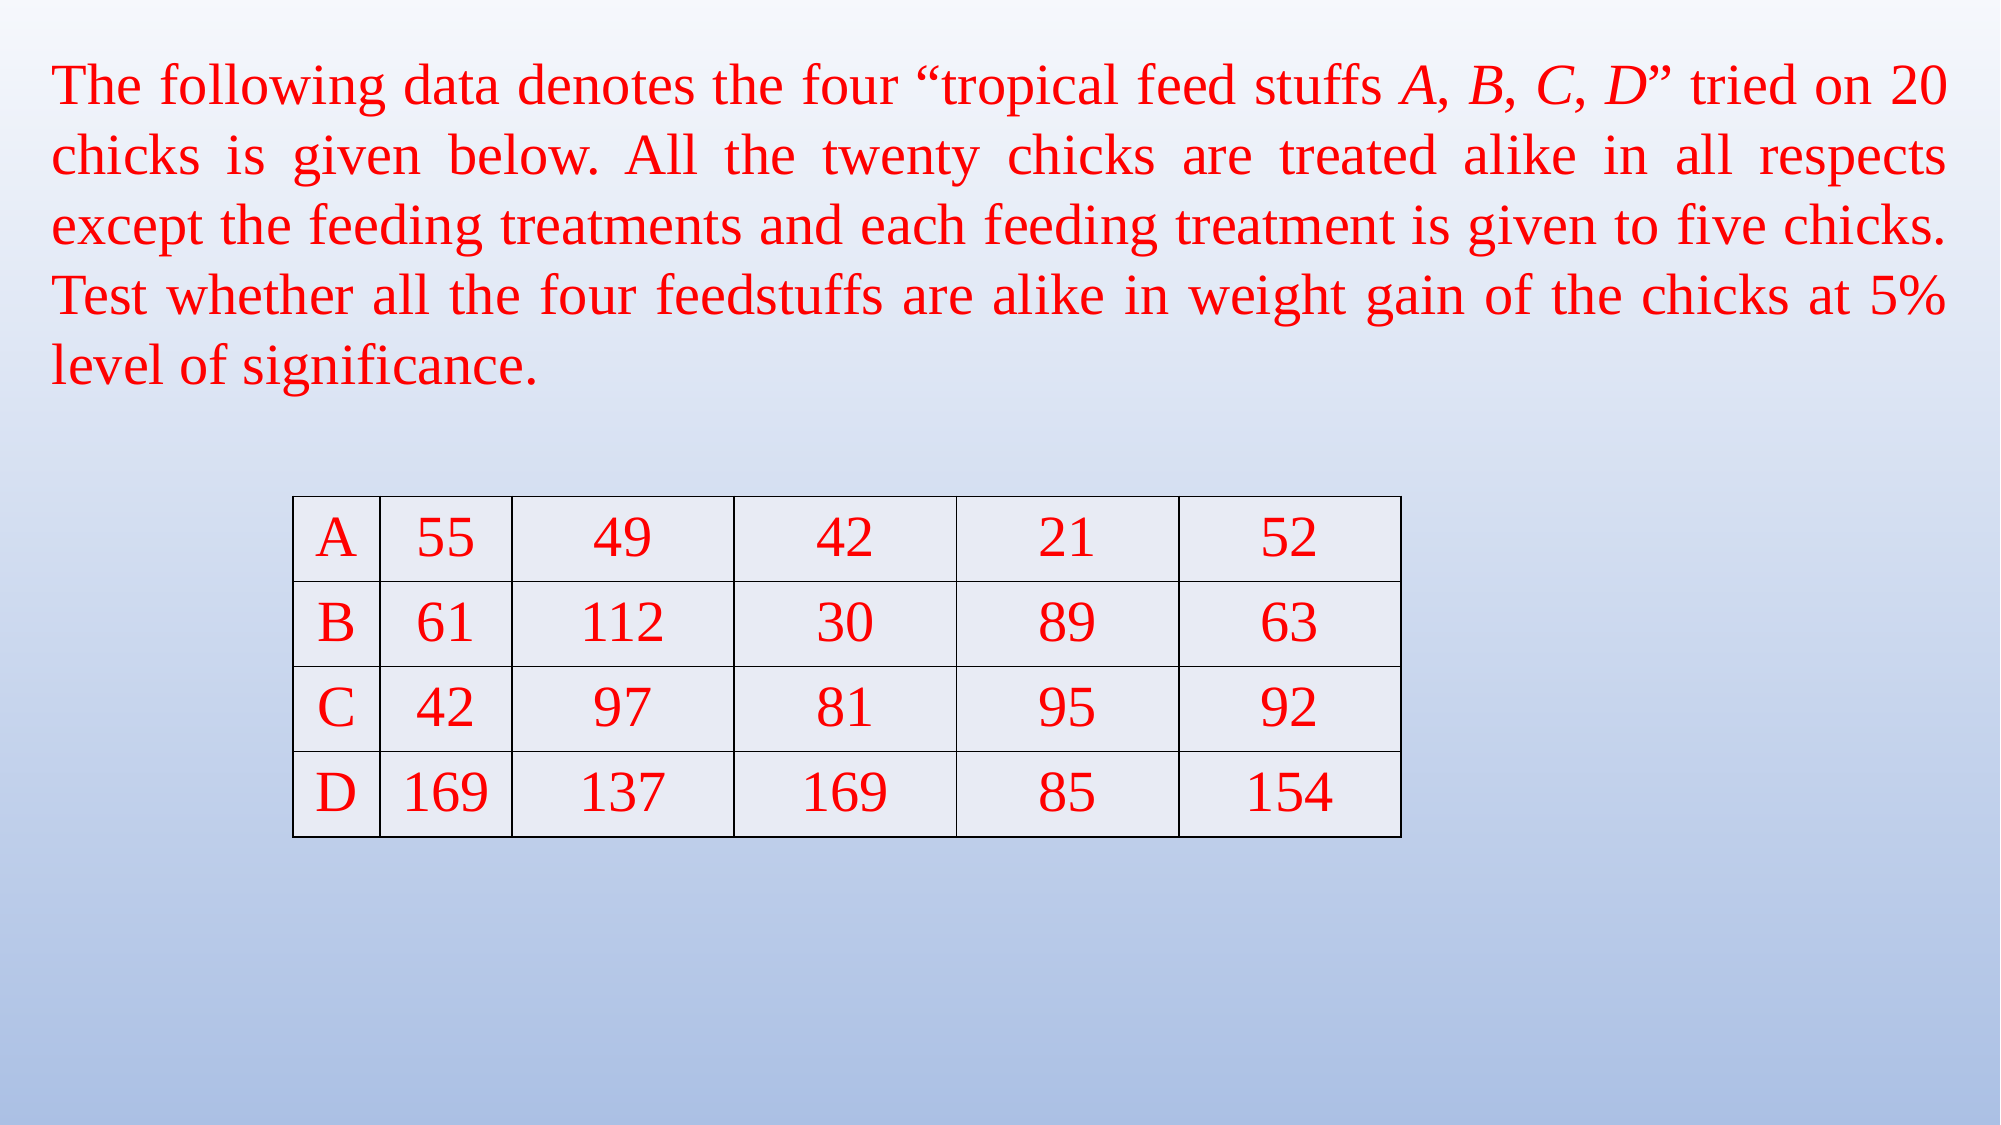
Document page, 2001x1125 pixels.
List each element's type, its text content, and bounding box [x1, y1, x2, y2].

table_cell 137 [513, 752, 733, 836]
text_box The following data denotes the four “tropical feed stuffs A, B, C, D” tried on 20 chicks is given below. All the twenty chicks are treated alike in all respects except the feeding treatments and each feeding treatment is given to five chicks. Test whether all the four feedstuffs are alike in weight gain of the chicks at 5% level of significance. [37, 38, 1964, 544]
table_cell 97 [513, 667, 733, 751]
table_cell 169 [735, 752, 956, 836]
table_cell 154 [1180, 752, 1400, 836]
table_cell C [294, 667, 379, 751]
table_cell 85 [957, 752, 1178, 836]
table_cell 42 [381, 667, 511, 751]
table_header 55 [381, 497, 511, 581]
table_header 21 [957, 497, 1178, 581]
table_cell 63 [1180, 582, 1400, 666]
table_cell 61 [381, 582, 511, 666]
table_cell 95 [957, 667, 1178, 751]
table_cell 92 [1180, 667, 1400, 751]
table_cell 169 [381, 752, 511, 836]
table_header 49 [513, 497, 733, 581]
table_cell B [294, 582, 379, 666]
table_cell 81 [735, 667, 956, 751]
table_cell 30 [735, 582, 956, 666]
table_header 52 [1180, 497, 1400, 581]
table_cell 89 [957, 582, 1178, 666]
table_cell D [294, 752, 379, 836]
table_header A [294, 497, 379, 581]
table_cell 112 [513, 582, 733, 666]
table_header 42 [735, 497, 956, 581]
